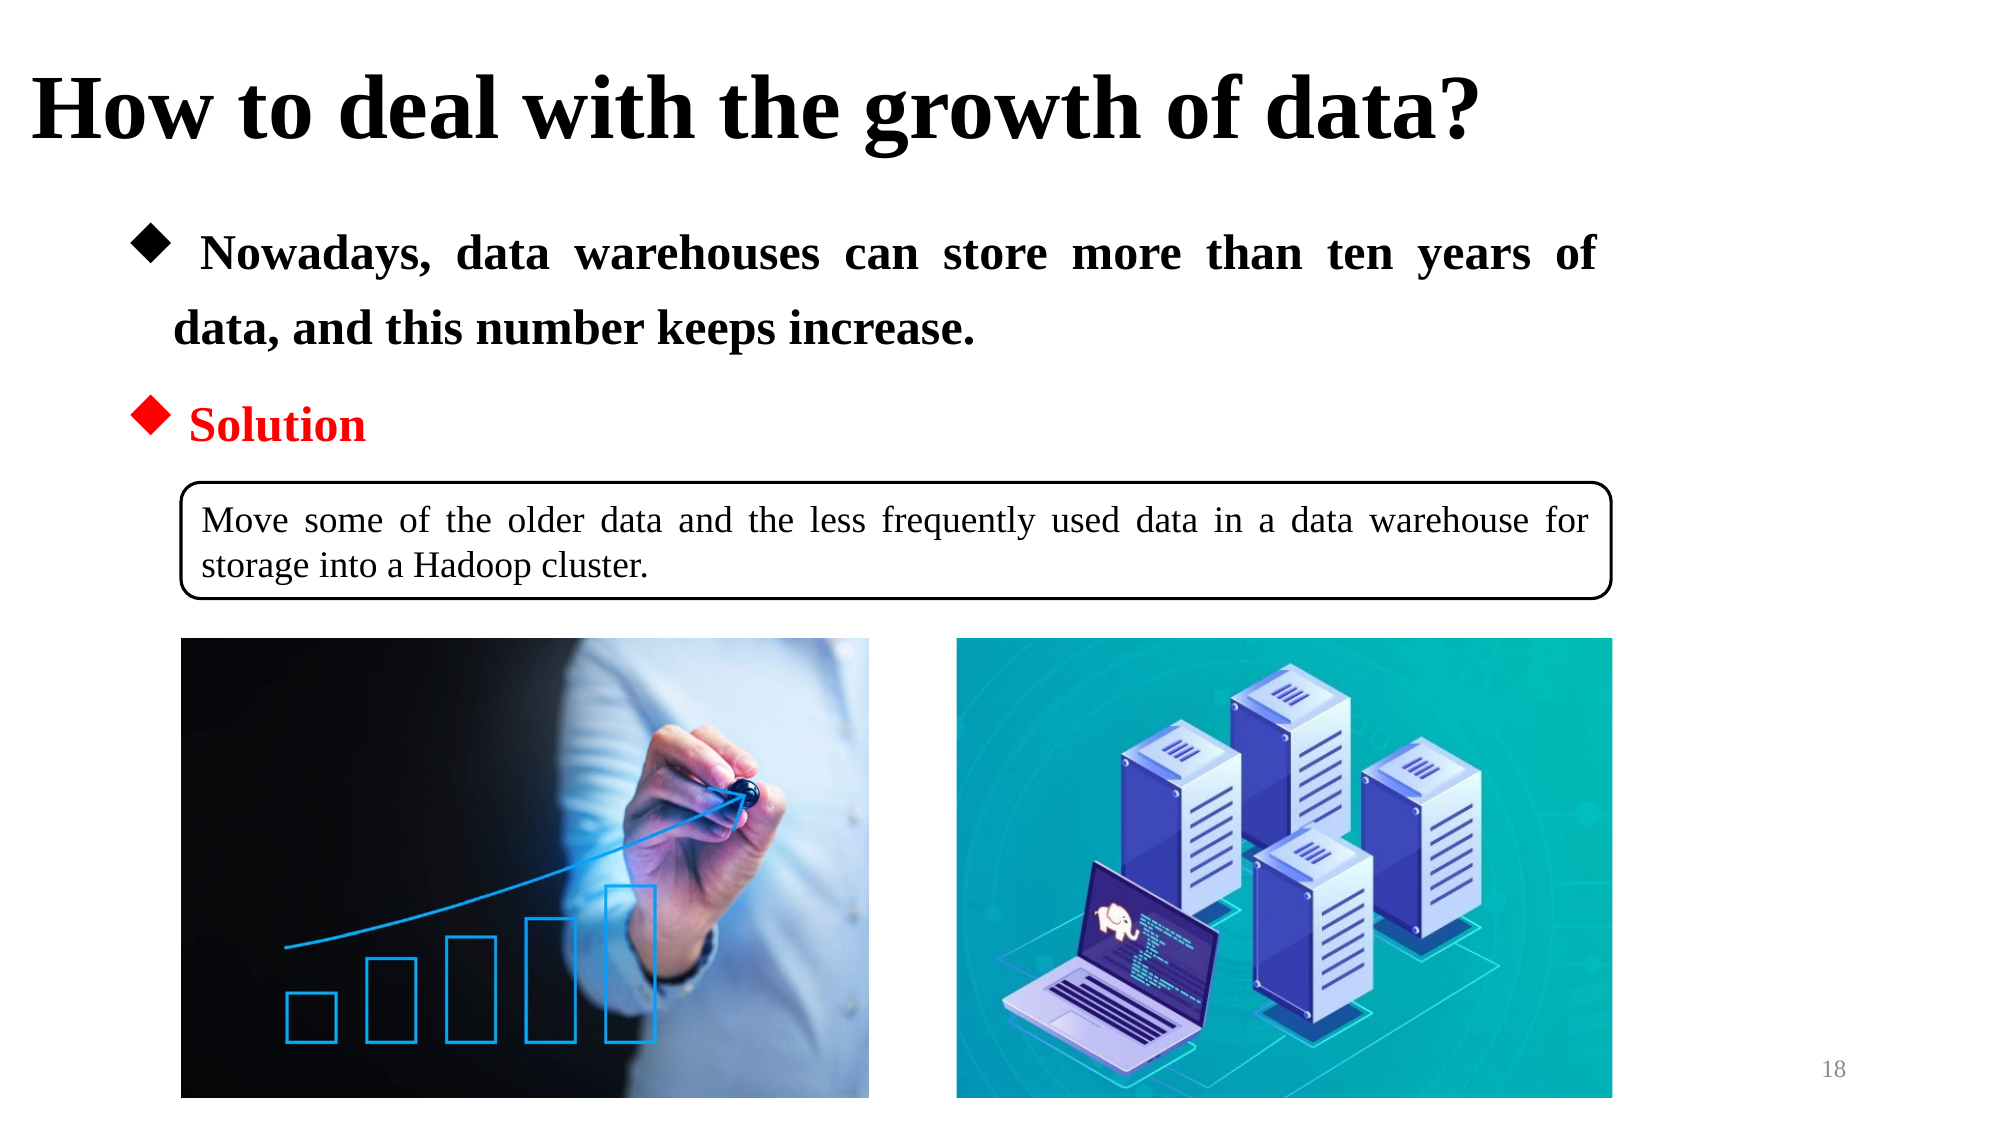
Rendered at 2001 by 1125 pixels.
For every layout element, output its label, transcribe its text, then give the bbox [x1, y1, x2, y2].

slide_number 18 [1613, 1037, 1862, 1098]
text_box Solution [111, 369, 1273, 459]
picture [180, 638, 869, 1098]
text_box Move some of the older data and the less frequently used data in a data warehouse for storage into a Hadoop cluster. [179, 481, 1613, 600]
text_box Nowadays, data warehouses can store more than ten years of data, and this number keeps increase. [111, 218, 1613, 362]
text_box How to deal with the growth of data? [16, 0, 1742, 218]
picture [956, 638, 1613, 1098]
